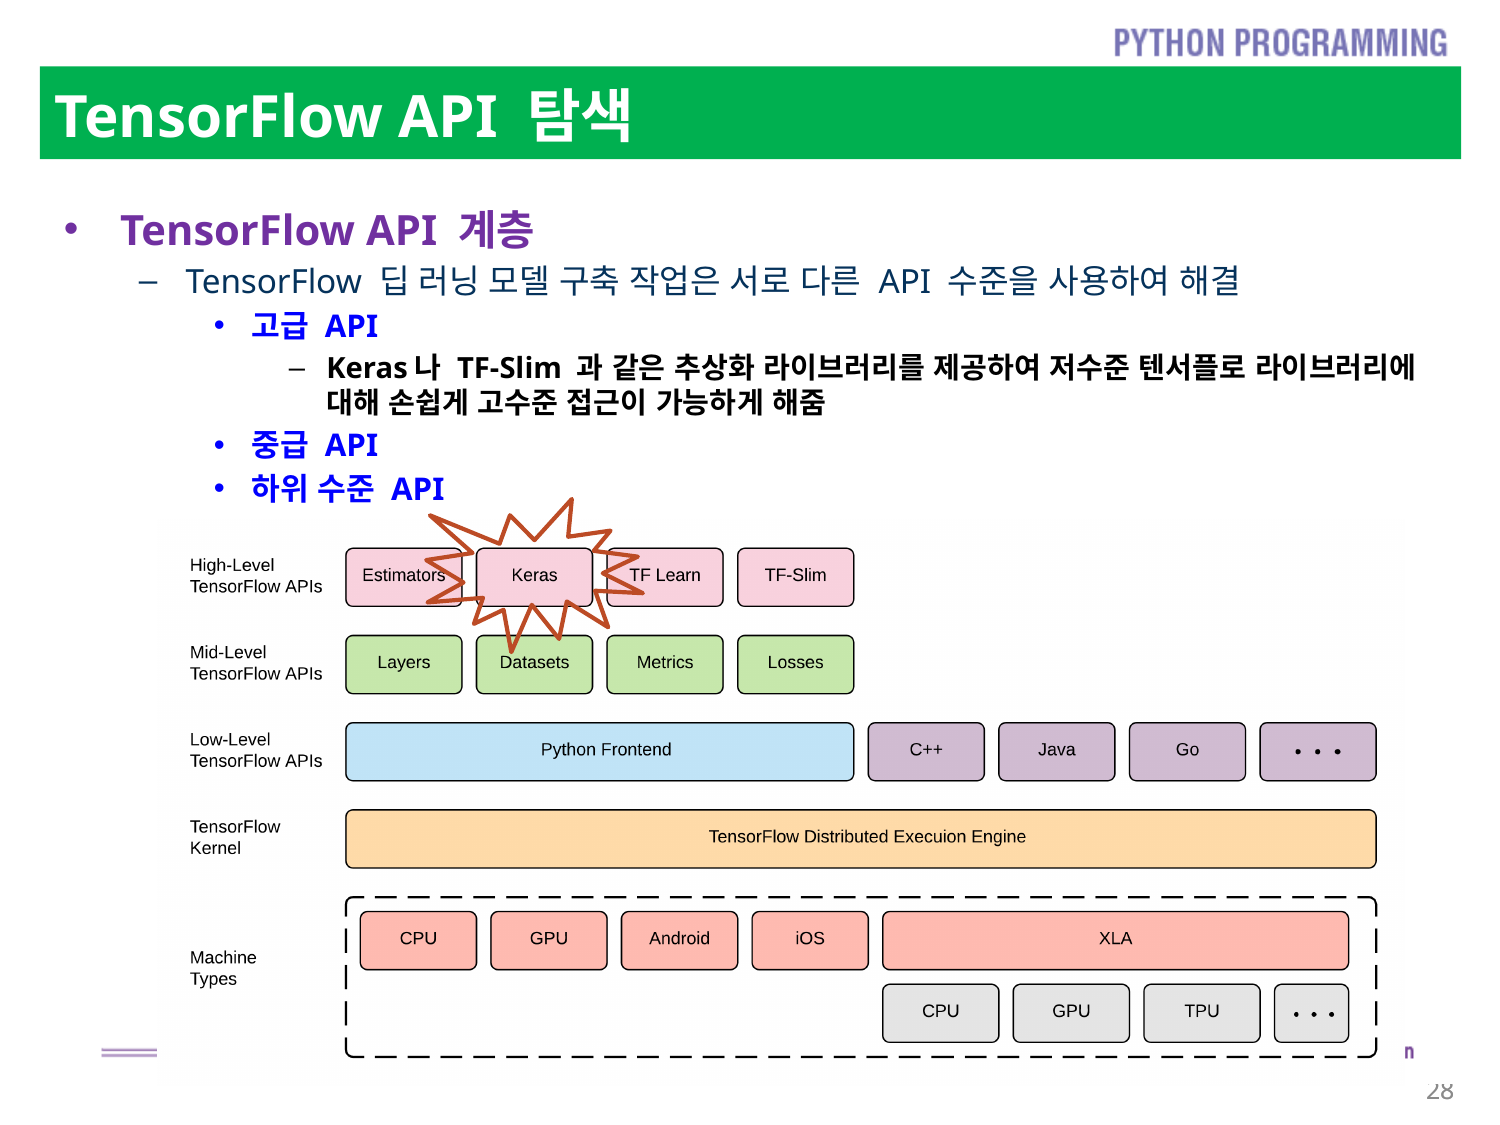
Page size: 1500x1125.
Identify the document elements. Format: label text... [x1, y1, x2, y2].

text_box [428, 513, 443, 518]
list TensorFlow API 계층 TensorFlow 딥 러닝 모델 구축 작업은 서로 다른 API 수준을 사용하여 해결 고급 API Keras나 TF-Slim 과 같은 추상화 라이브러리를 제공하여 저수준 텐서플로 라이브러리에 대해 손쉽게 고수준 접근이 가능하게 해줌 중급 API 하위 수준 API [48, 195, 1461, 1041]
title TensorFlow API 탐색 [39, 76, 1444, 152]
picture [18, 519, 1483, 1086]
slide_number 28 [1119, 1071, 1470, 1112]
picture [1106, 13, 1462, 66]
text_box [506, 513, 516, 518]
text_box [551, 497, 574, 518]
